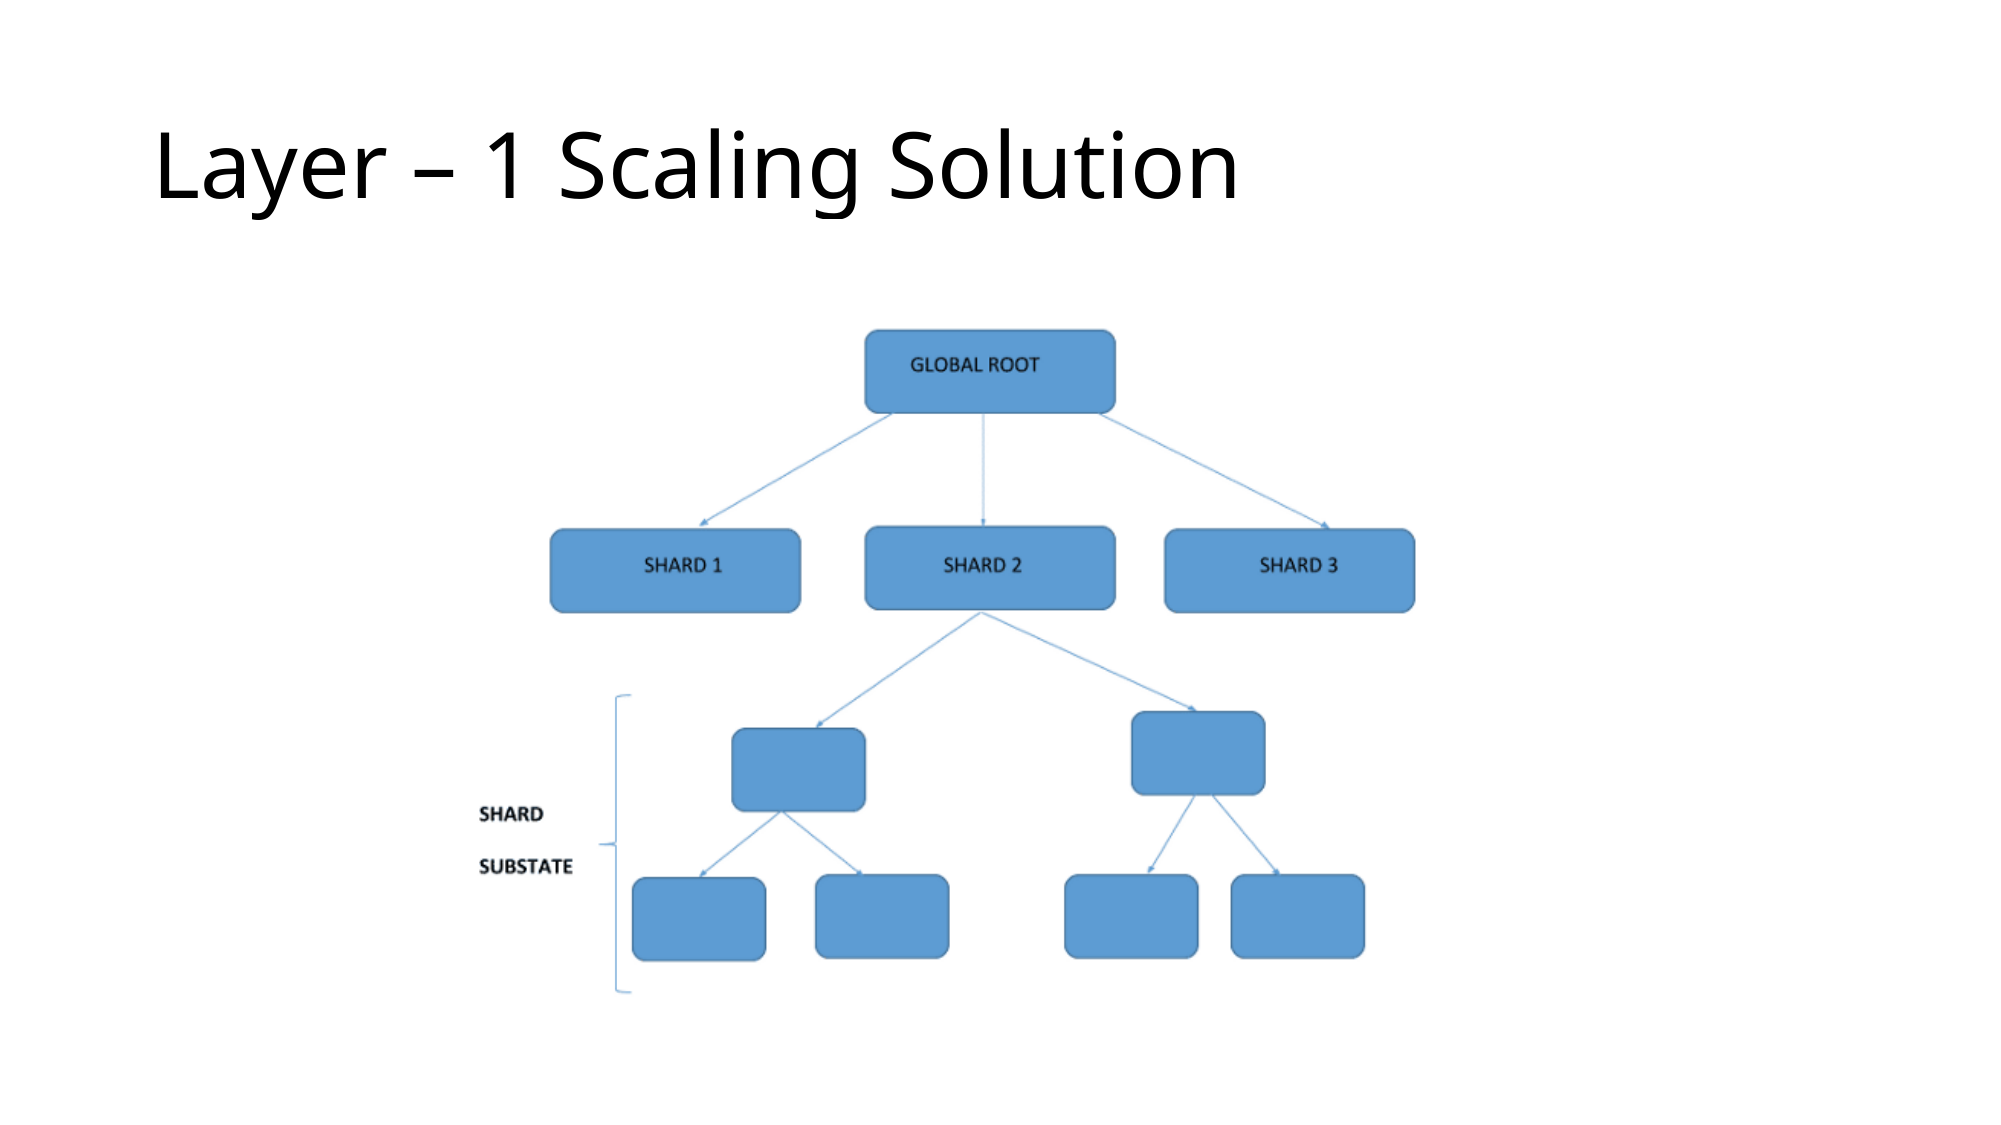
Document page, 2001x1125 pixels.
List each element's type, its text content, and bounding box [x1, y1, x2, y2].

title Layer – 1 Scaling Solution [137, 59, 1863, 278]
picture [449, 219, 1518, 1057]
